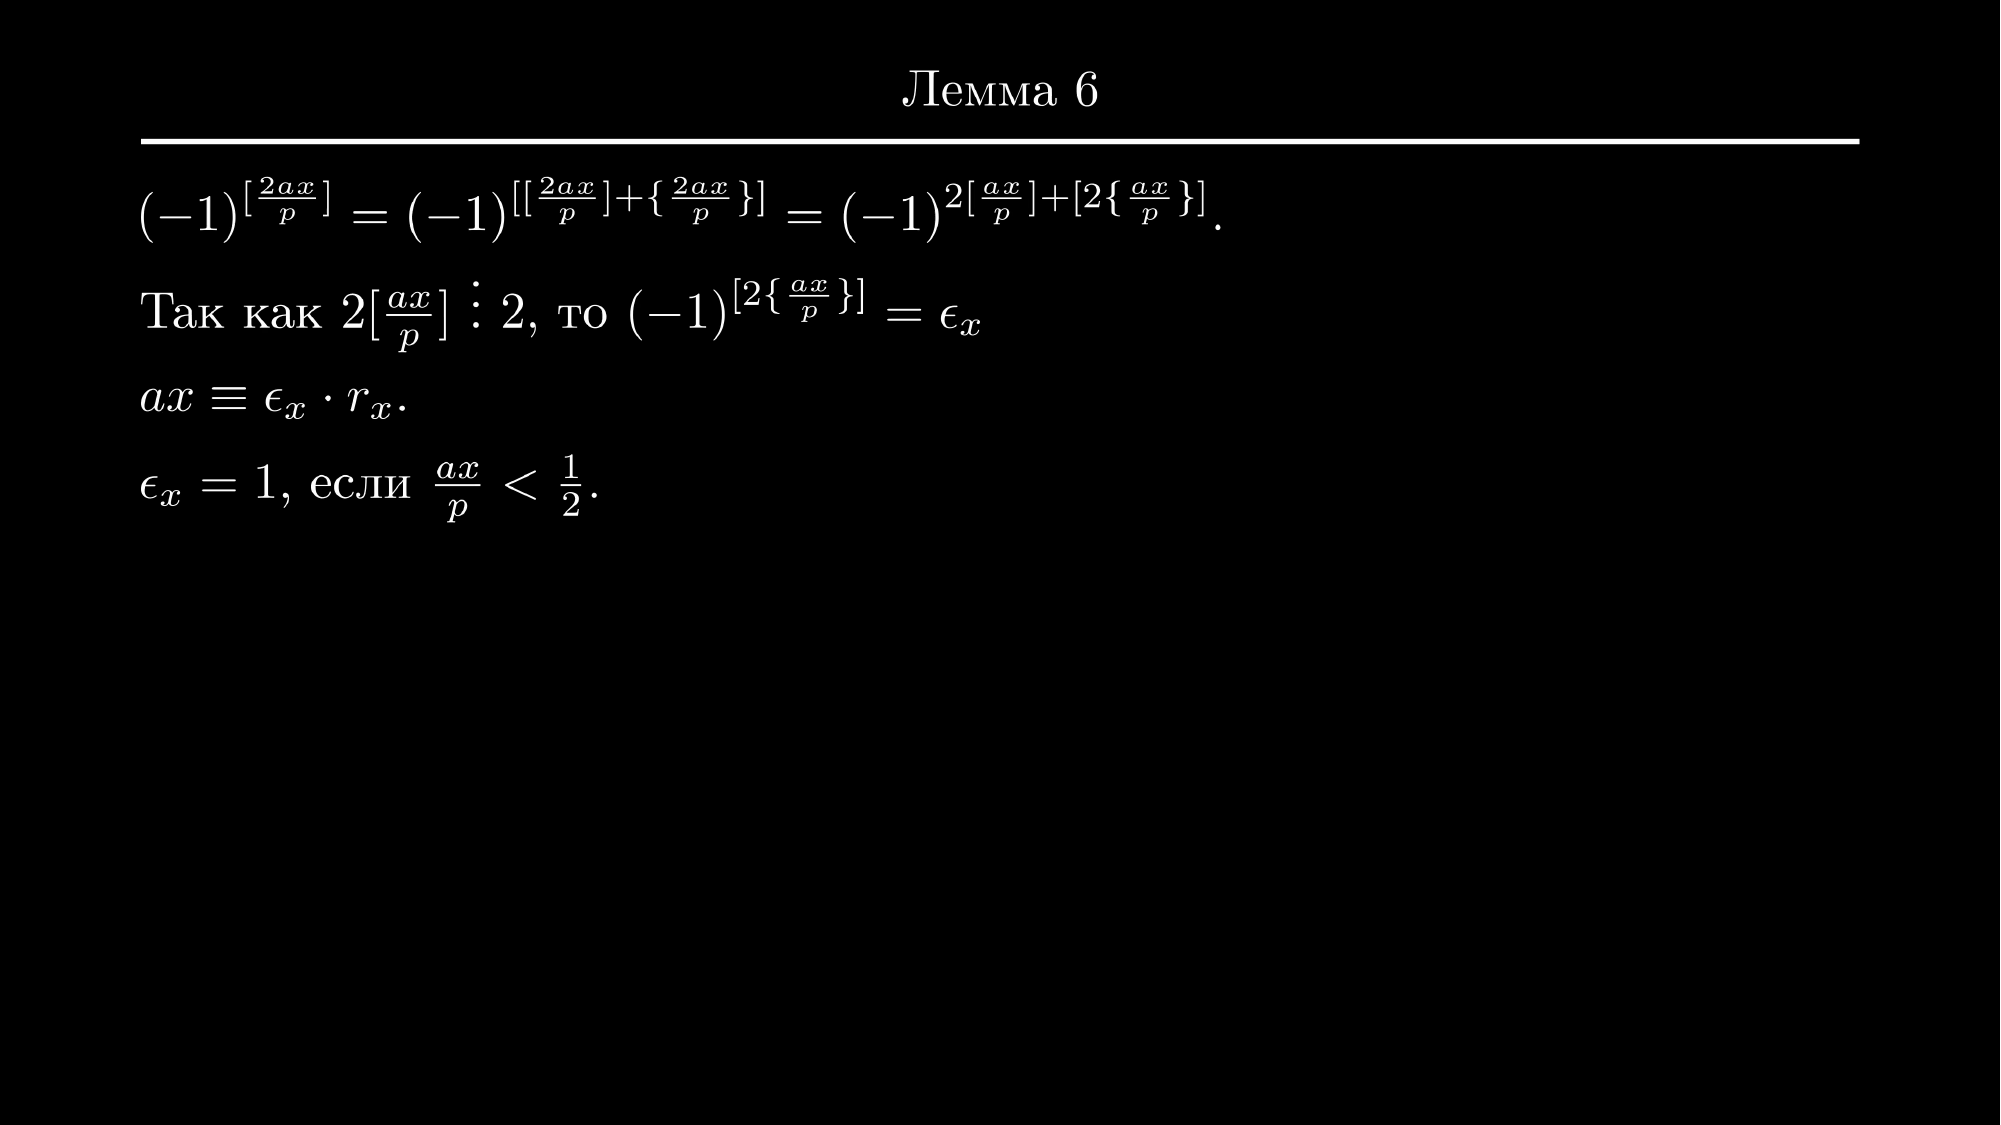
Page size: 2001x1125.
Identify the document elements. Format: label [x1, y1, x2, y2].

text_box [0, 0, 2000, 1125]
